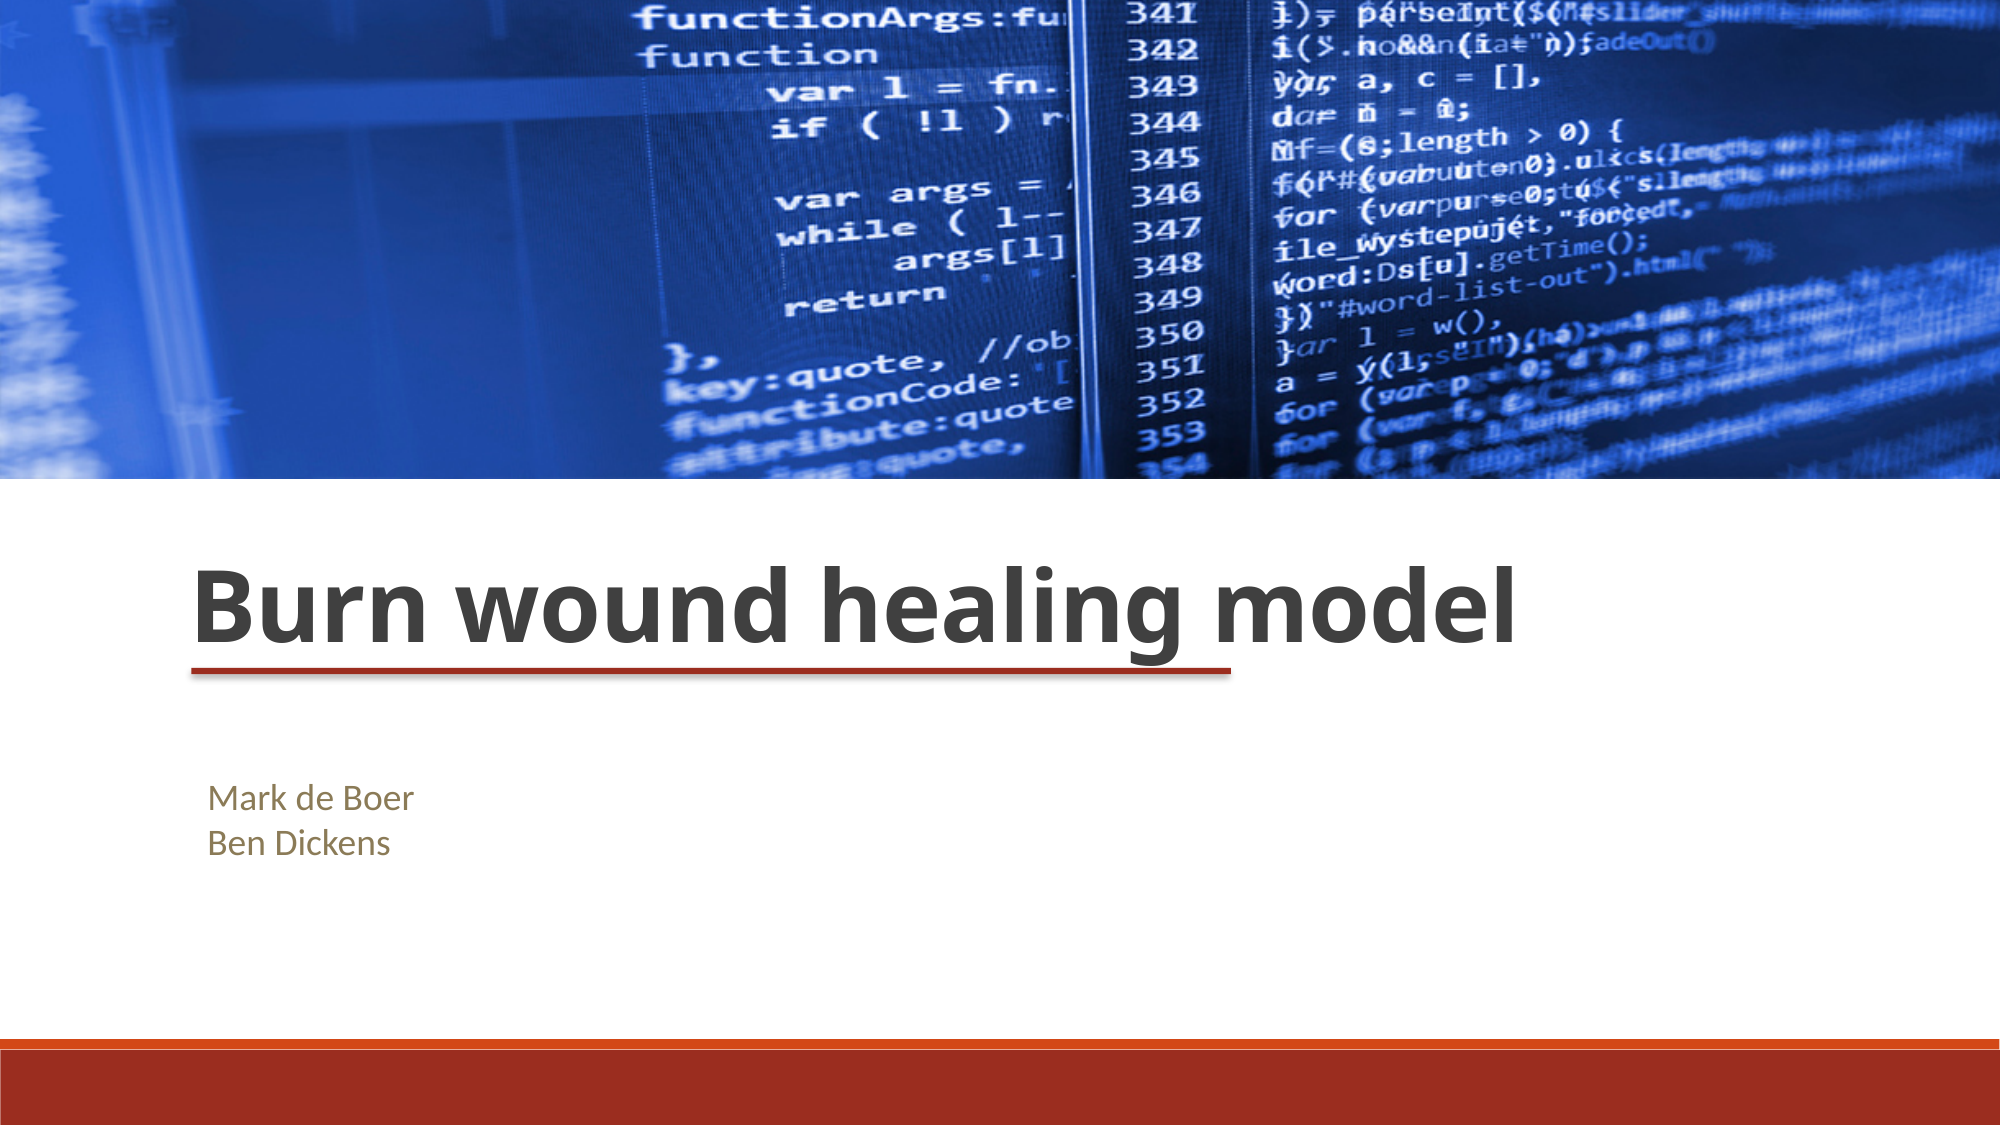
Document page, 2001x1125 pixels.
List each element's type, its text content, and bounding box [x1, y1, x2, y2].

picture [0, 0, 2000, 480]
text_box [191, 667, 1231, 675]
text_box Burn wound healing model [174, 491, 1825, 671]
text_box Mark de Boer Ben Dickens [192, 765, 448, 916]
